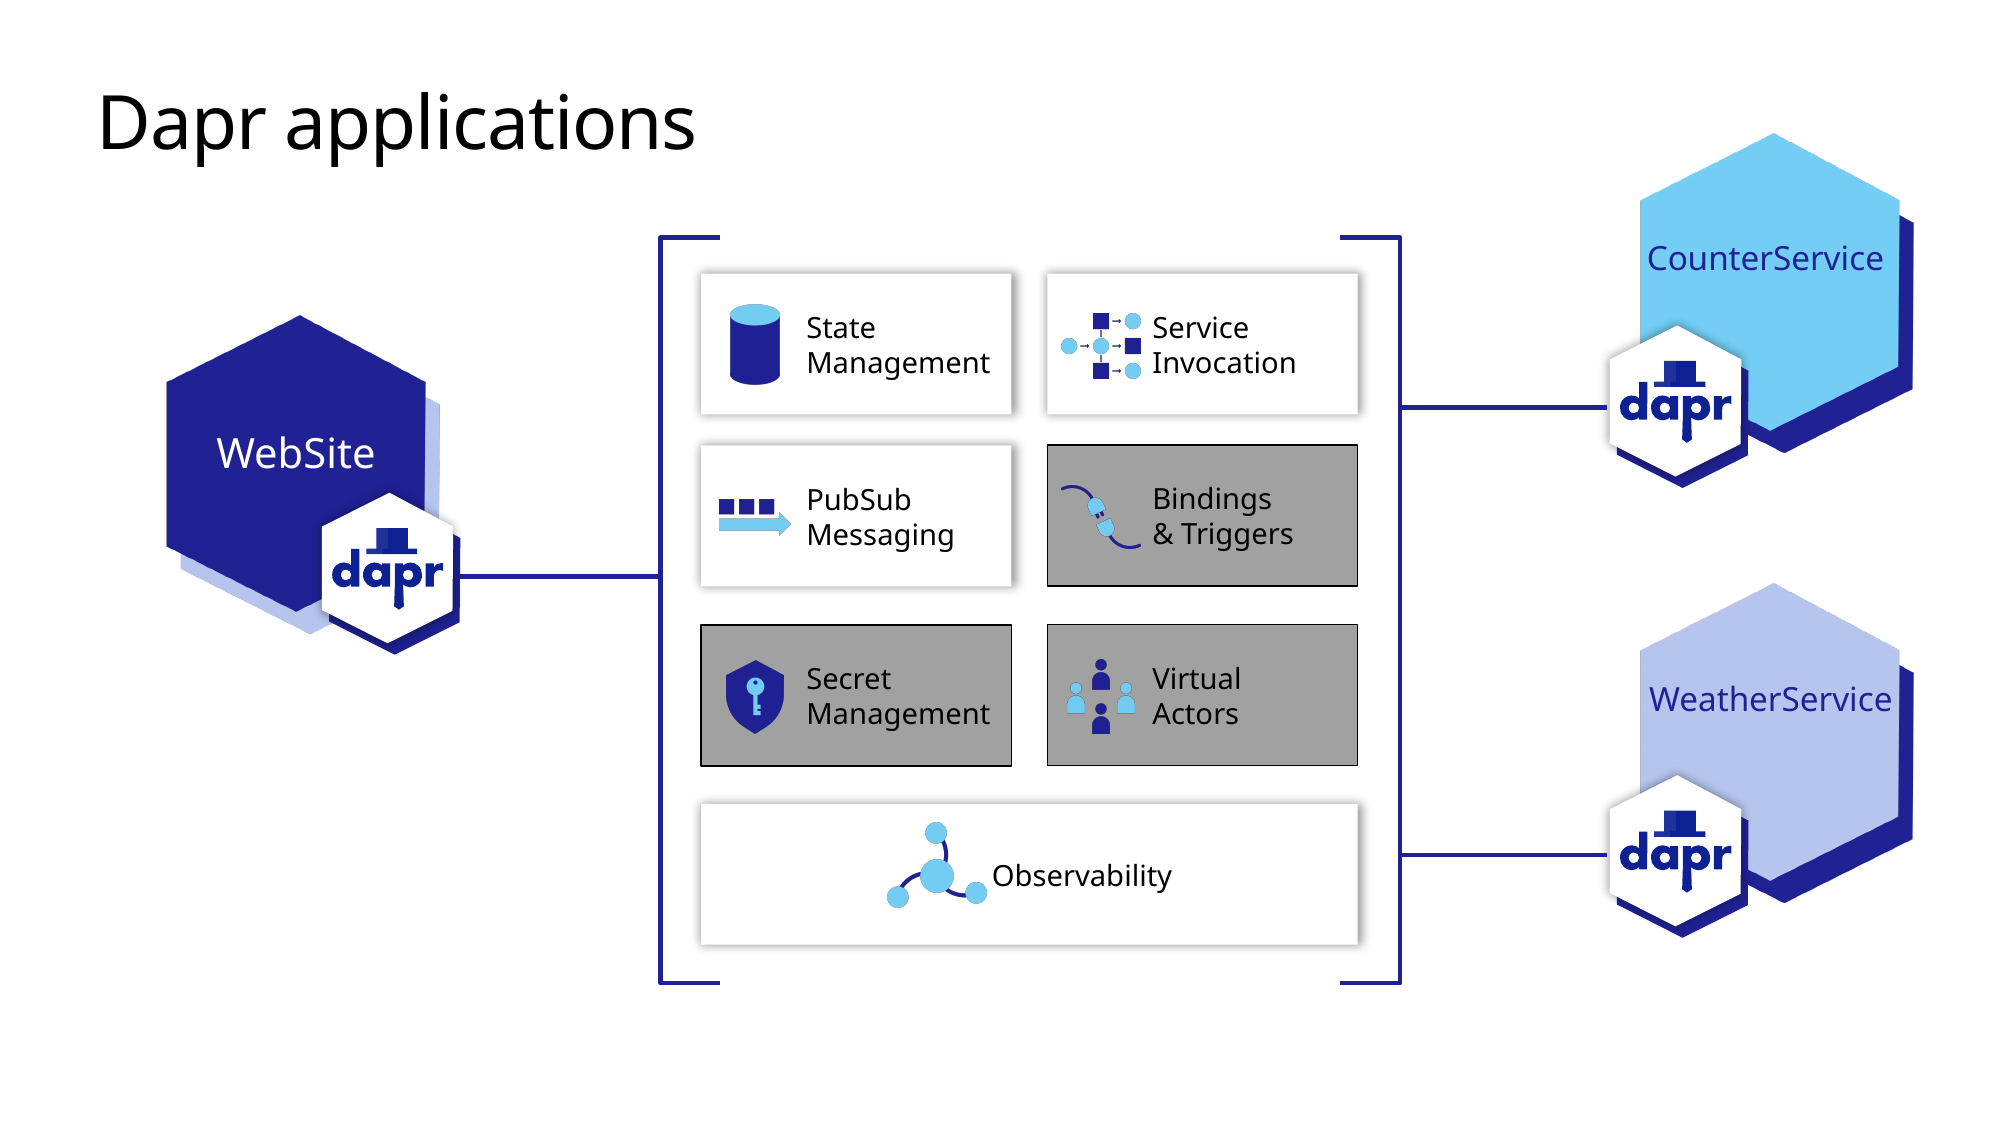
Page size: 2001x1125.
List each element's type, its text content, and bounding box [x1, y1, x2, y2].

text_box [1609, 583, 1915, 939]
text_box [321, 492, 461, 655]
picture [726, 660, 784, 734]
title Dapr applications [96, 75, 1904, 166]
picture [1061, 485, 1141, 550]
picture [1061, 313, 1141, 379]
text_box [165, 314, 440, 635]
picture [887, 822, 987, 908]
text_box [1609, 133, 1915, 489]
picture [719, 499, 791, 536]
picture [1067, 659, 1135, 734]
picture [730, 304, 780, 385]
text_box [660, 237, 1401, 984]
